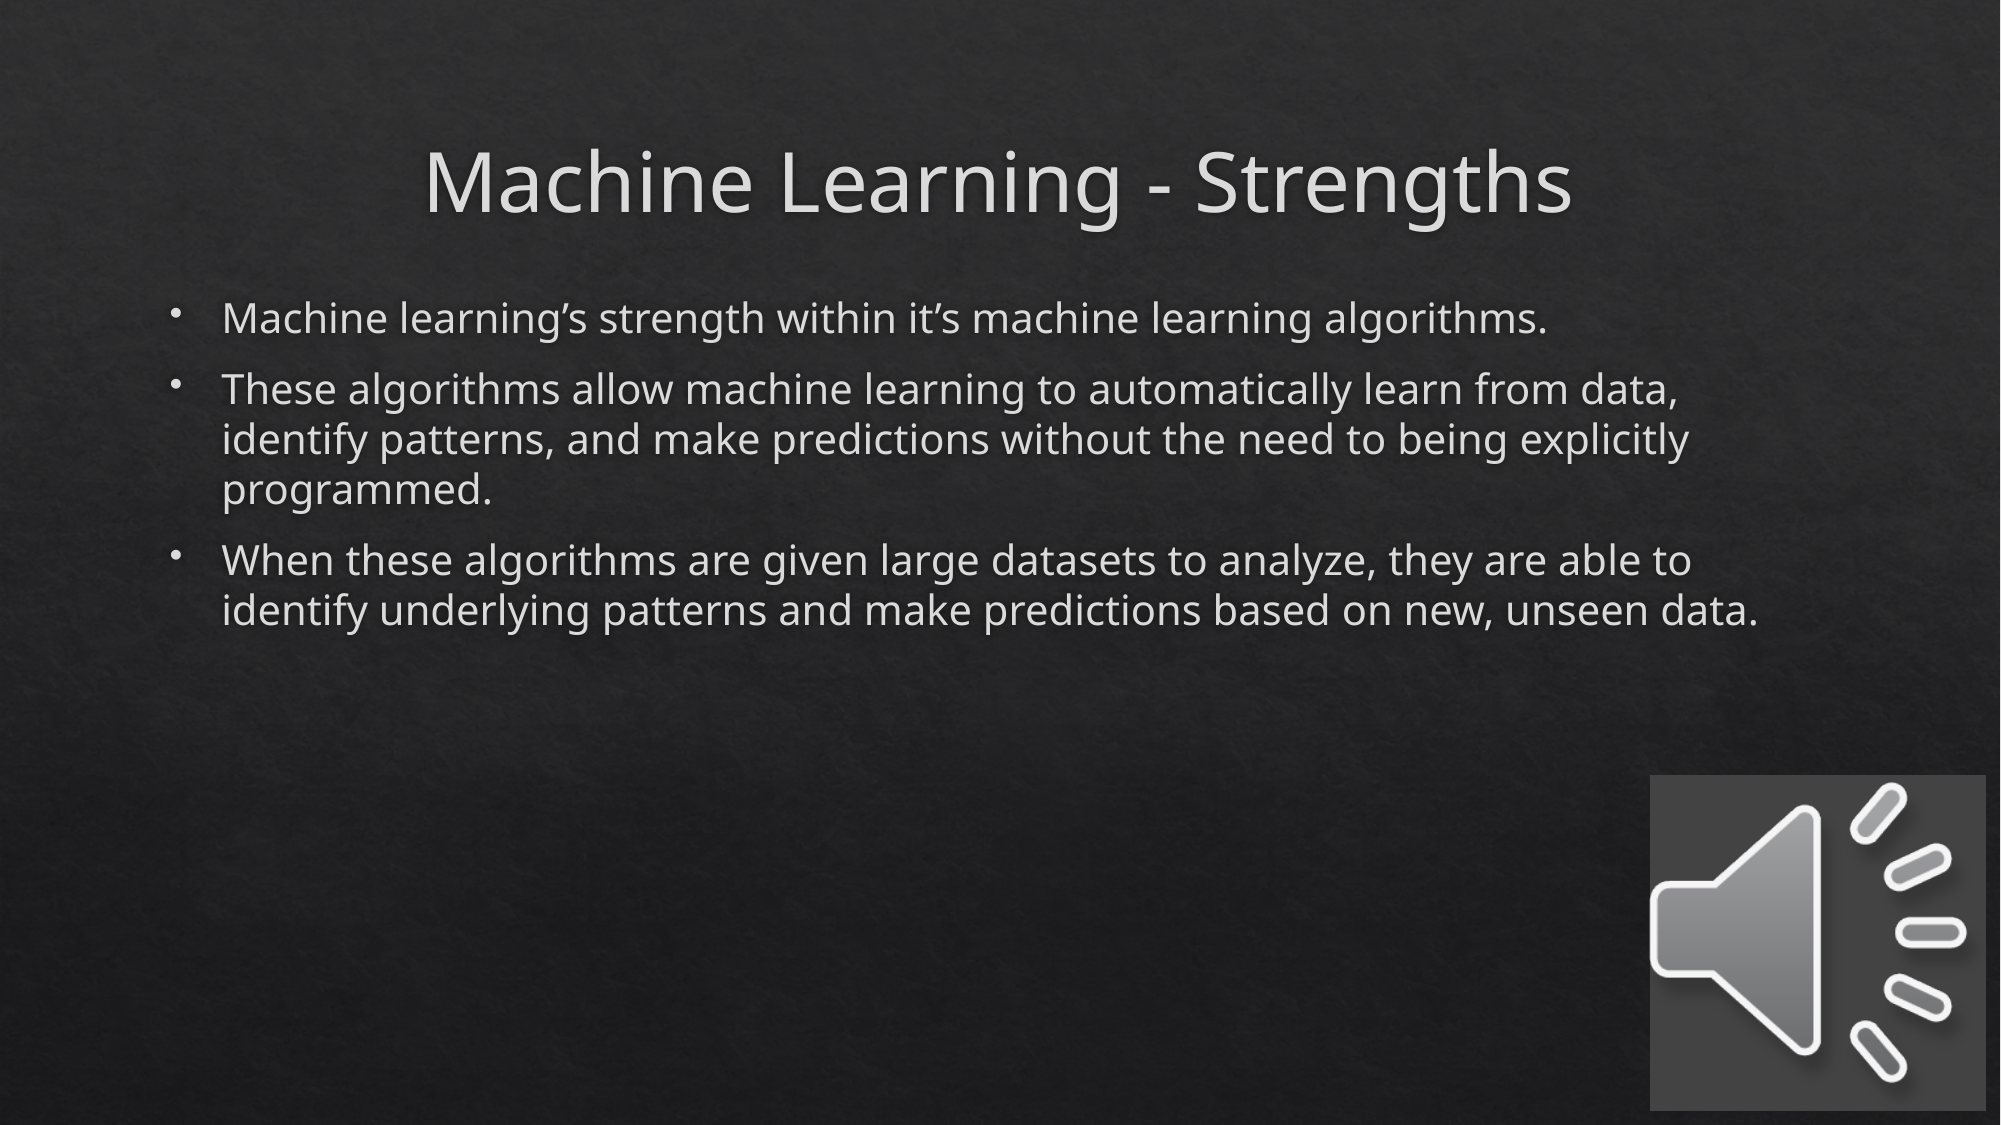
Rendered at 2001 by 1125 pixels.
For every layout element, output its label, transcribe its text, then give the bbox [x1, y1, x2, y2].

picture [1648, 773, 1987, 1112]
title Machine Learning - Strengths [149, 99, 1849, 260]
list Machine learning’s strength within it’s machine learning algorithms. These algorithms allow machine learning to automatically learn from data, identify patterns, and make predictions without the need to being explicitly programmed. When these algorithms are given large datasets to analyze, they are able to identify underlying patterns and make predictions based on new, unseen data. [149, 284, 1849, 950]
